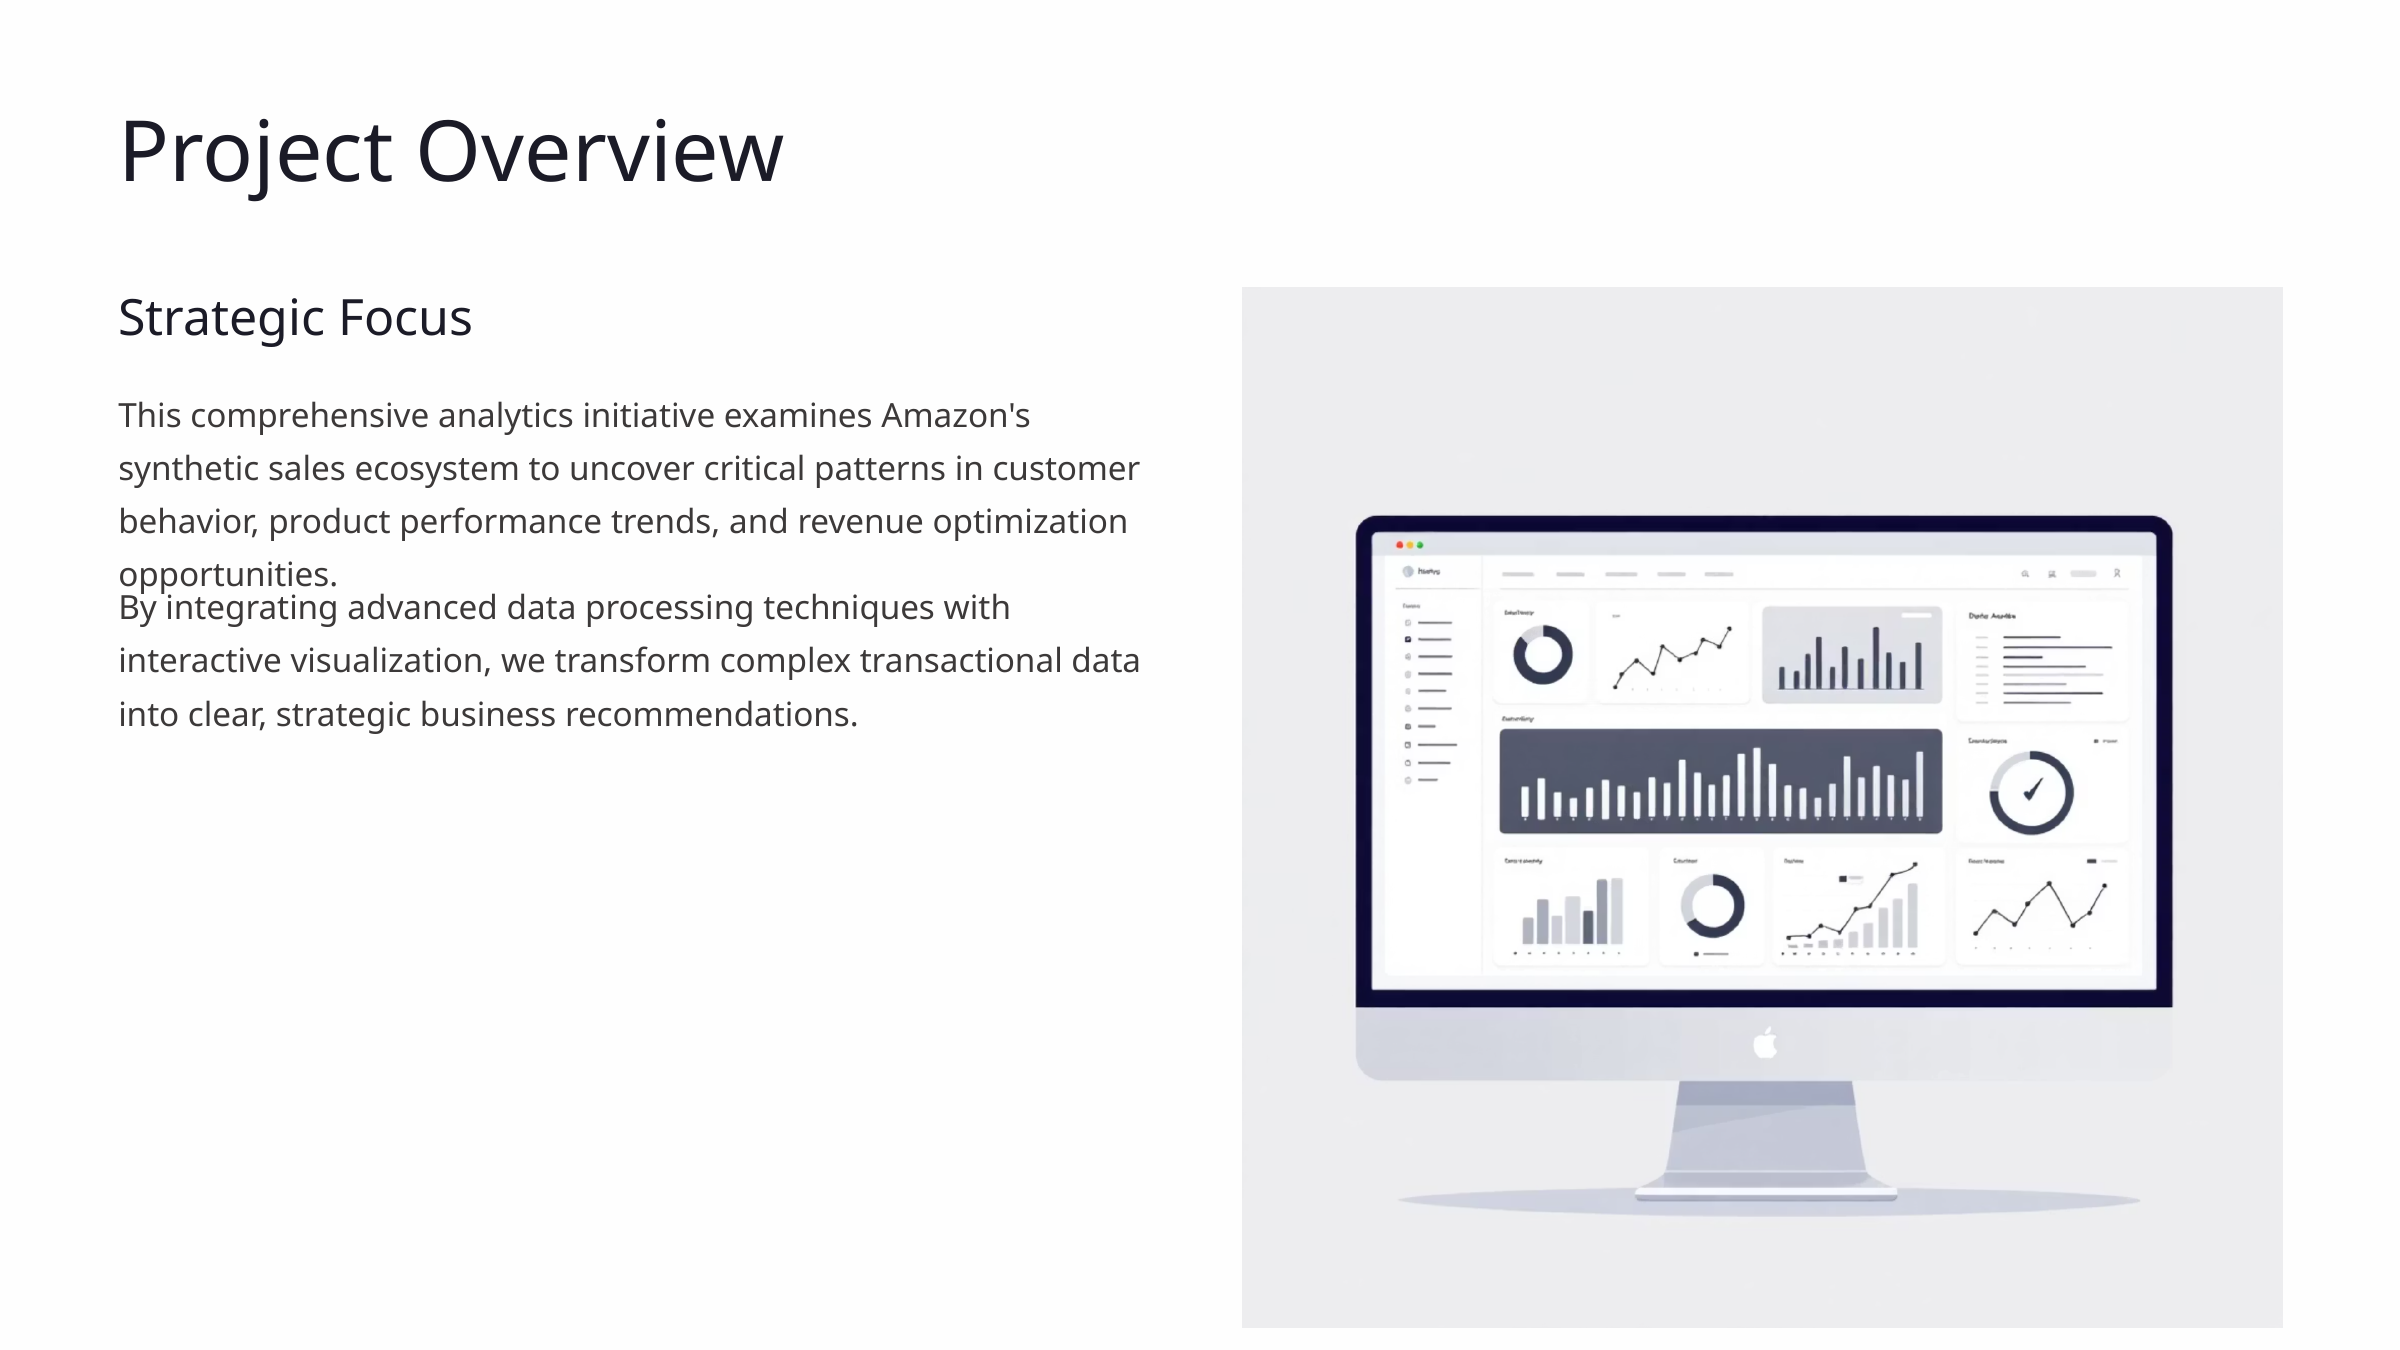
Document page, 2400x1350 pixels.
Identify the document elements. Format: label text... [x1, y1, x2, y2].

text_box Strategic Focus [118, 283, 626, 347]
text_box Project Overview [118, 92, 964, 199]
text_box This comprehensive analytics initiative examines Amazon's synthetic sales ecosystem to uncover critical patterns in customer behavior, product performance trends, and revenue optimization opportunities. [118, 380, 1159, 543]
text_box By integrating advanced data processing techniques with interactive visualization, we transform complex transactional data into clear, strategic business recommendations. [118, 573, 1159, 736]
picture [1242, 287, 2283, 1328]
